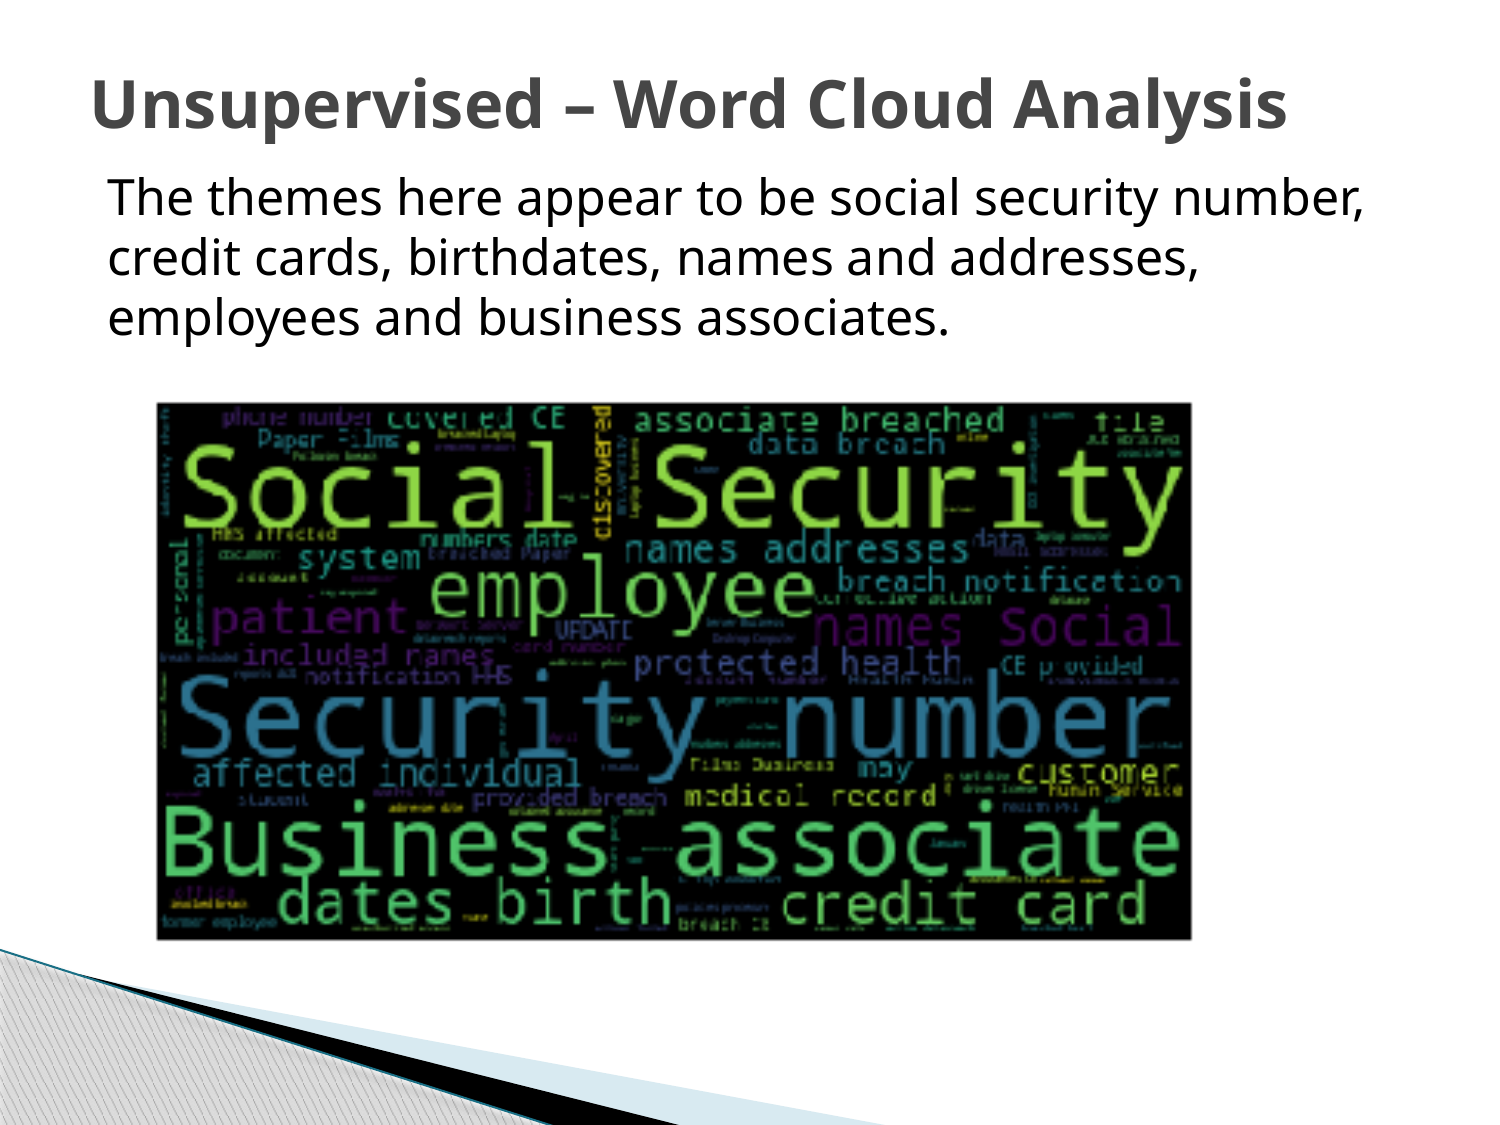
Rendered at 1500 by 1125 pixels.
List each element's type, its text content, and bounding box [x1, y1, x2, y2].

list The themes here appear to be social security number, credit cards, birthdates, names and addresses, employees and business associates. [75, 159, 1425, 986]
title Unsupervised – Word Cloud Analysis [75, 45, 1425, 159]
picture [56, 372, 1245, 1018]
